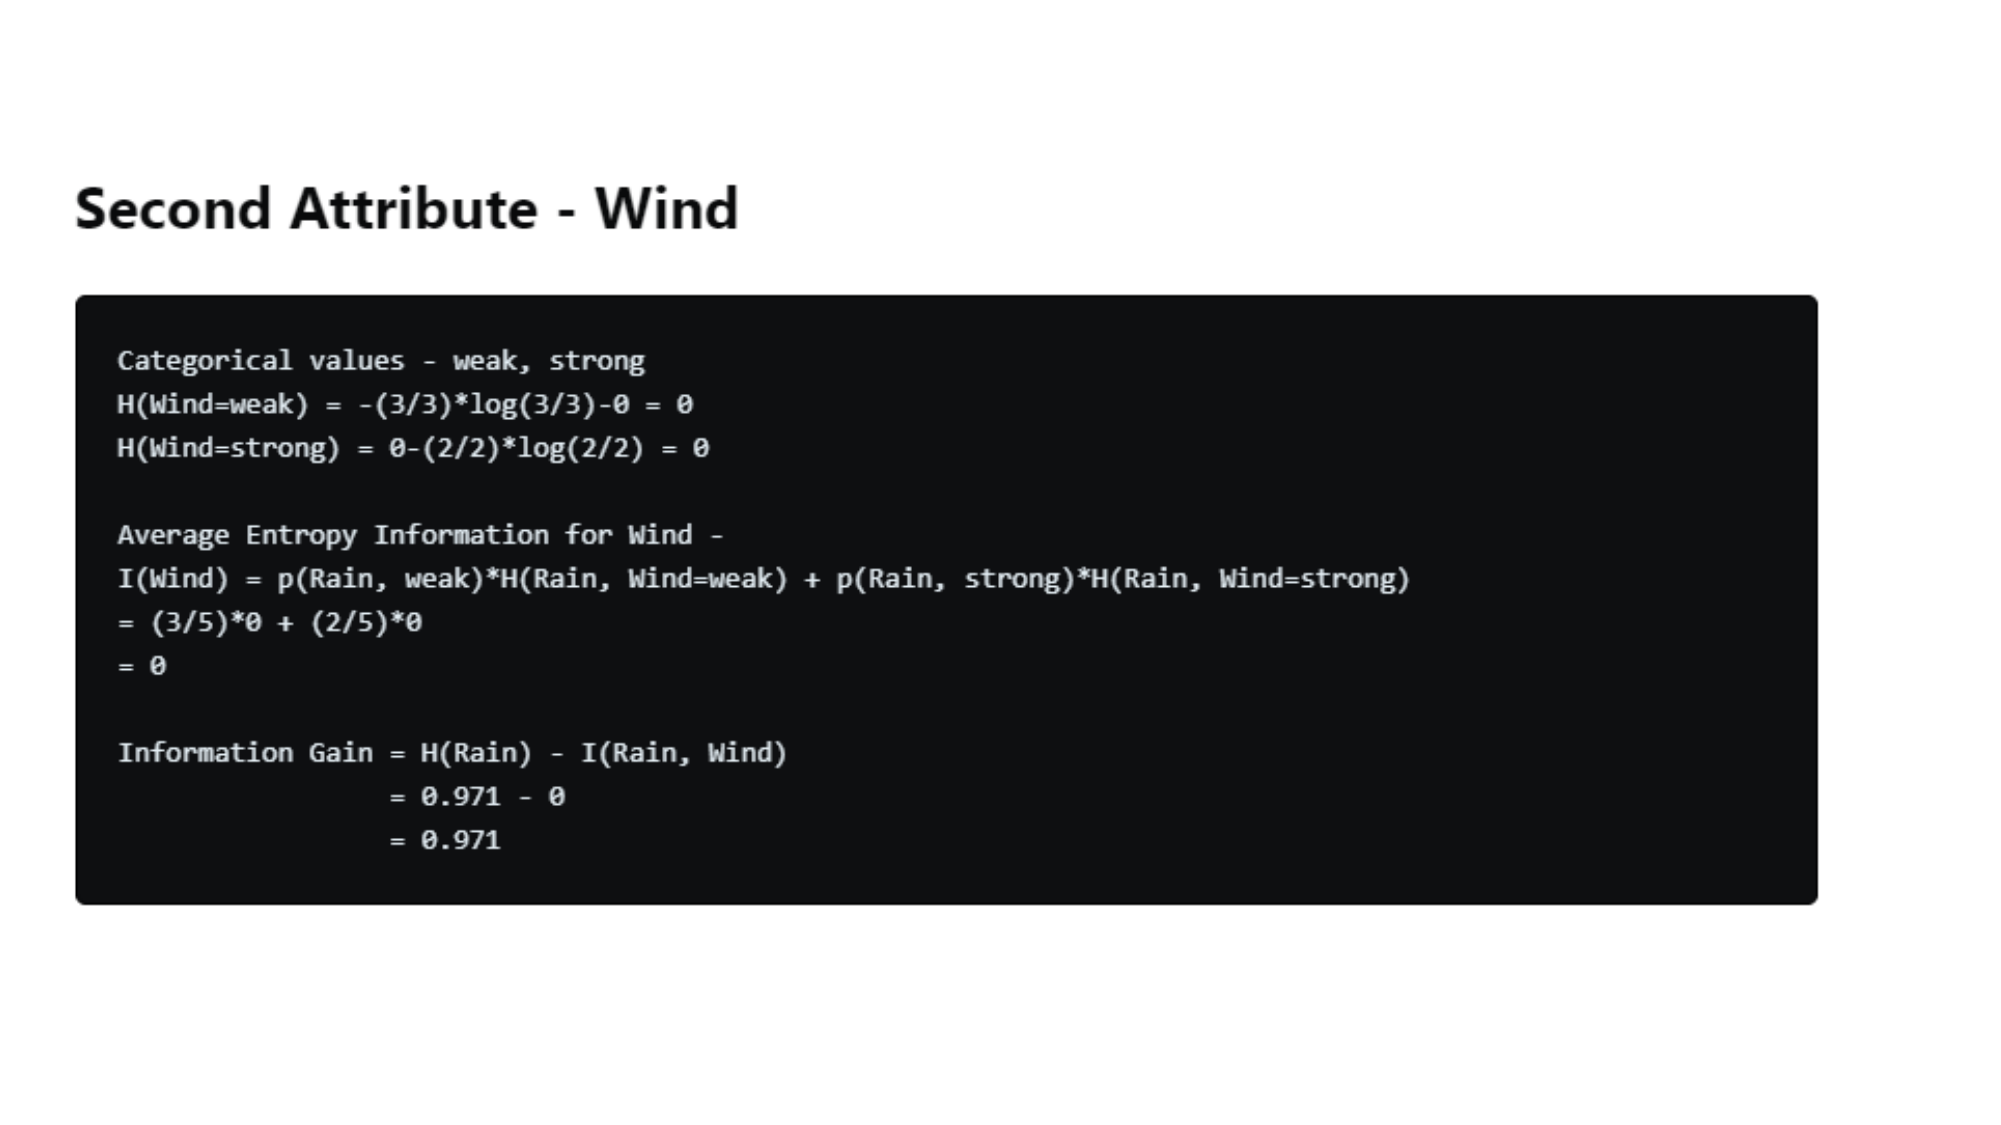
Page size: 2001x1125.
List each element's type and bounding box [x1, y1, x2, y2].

picture [20, 169, 1833, 947]
